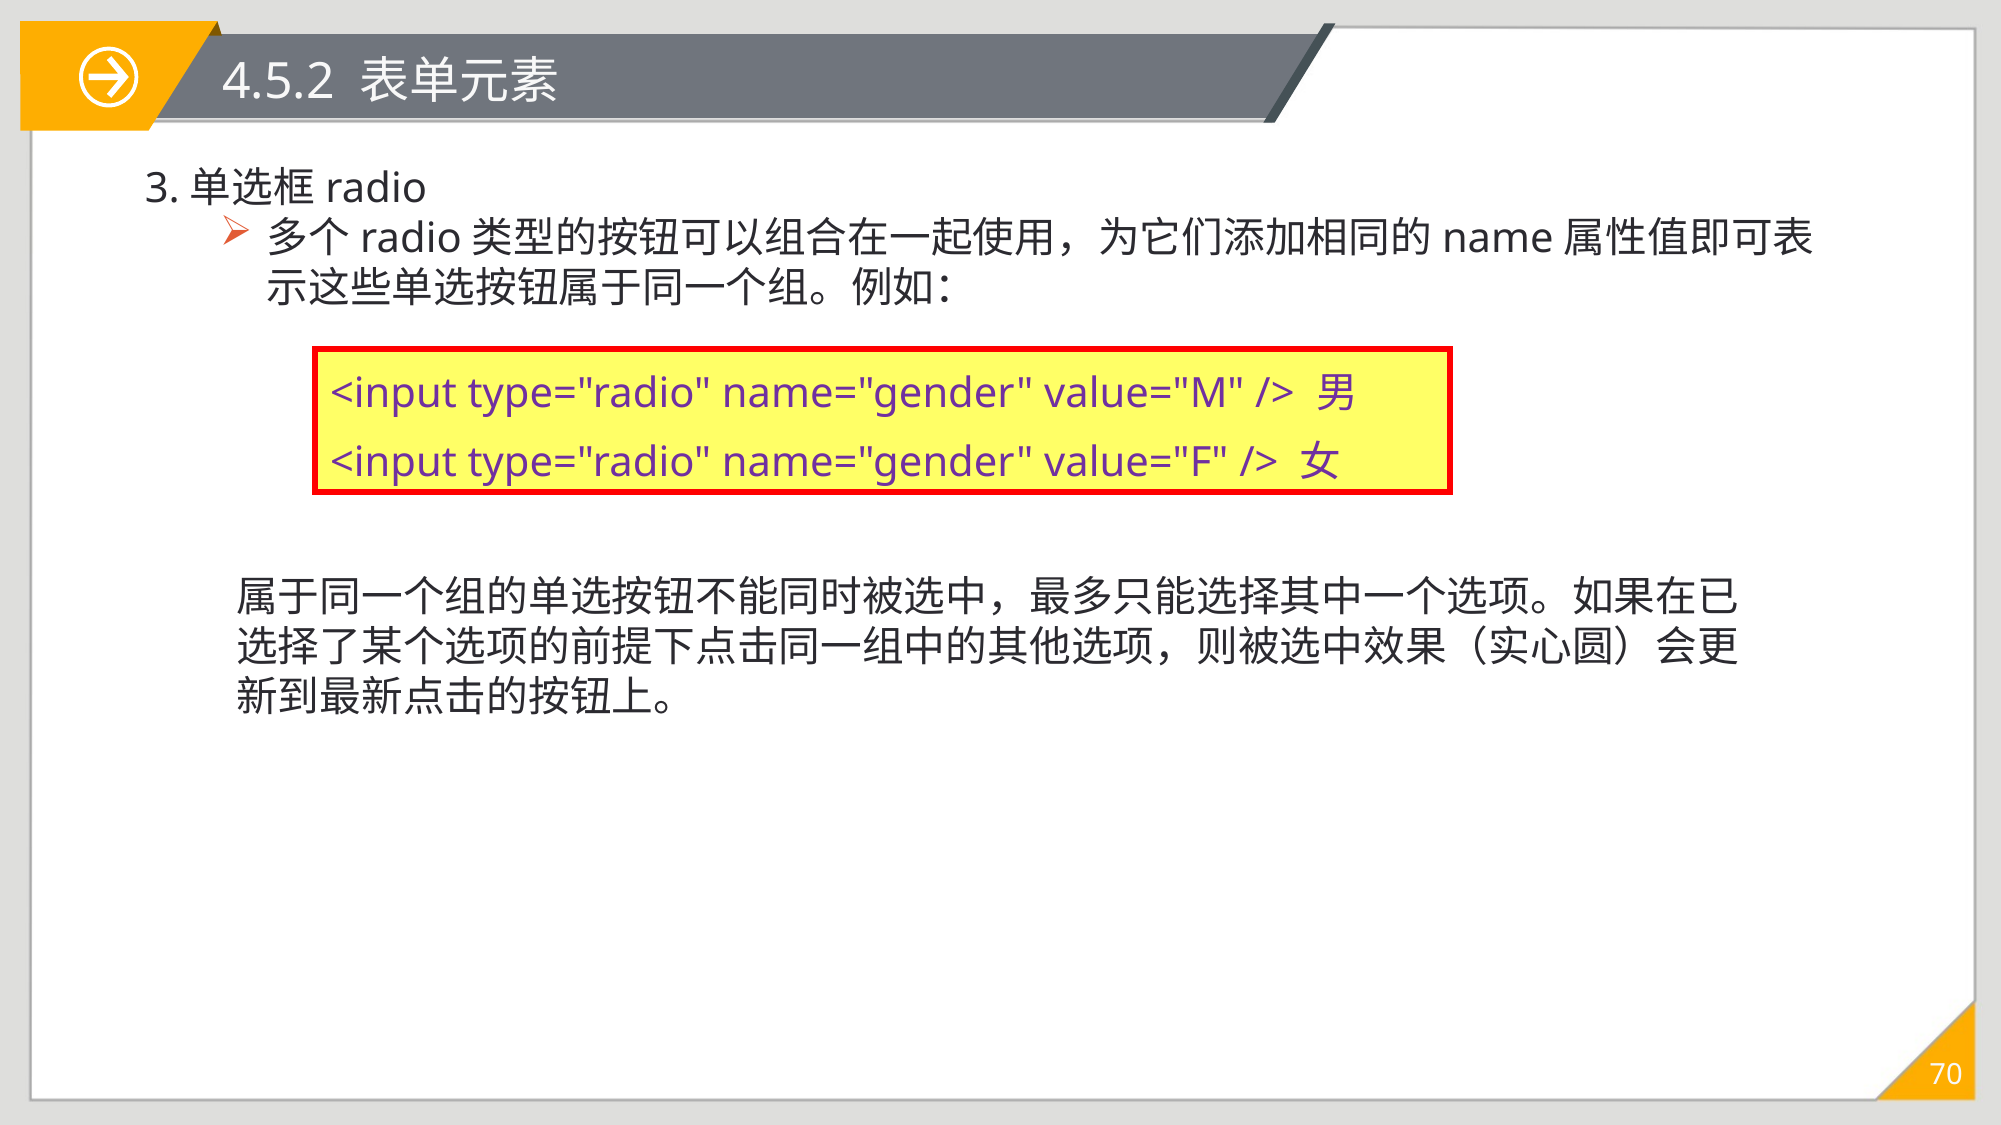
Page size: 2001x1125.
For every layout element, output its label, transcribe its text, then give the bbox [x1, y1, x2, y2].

title 4.5.2 表单元素 [206, 26, 1792, 131]
text_box 属于同一个组的单选按钮不能同时被选中，最多只能选择其中一个选项。如果在已选择了某个选项的前提下点击同一组中的其他选项，则被选中效果（实心圆）会更新到最新点击的按钮上。 [220, 562, 1781, 730]
picture [0, 0, 2001, 1125]
list 3.单选框radio 多个radio类型的按钮可以组合在一起使用，为它们添加相同的name属性值即可表示这些单选按钮属于同一个组。例如： [129, 153, 1869, 390]
text_box <input type="radio" name="gender" value="M" /> 男 <input type="radio" name="gender" value="F" /> 女 [315, 348, 1451, 492]
